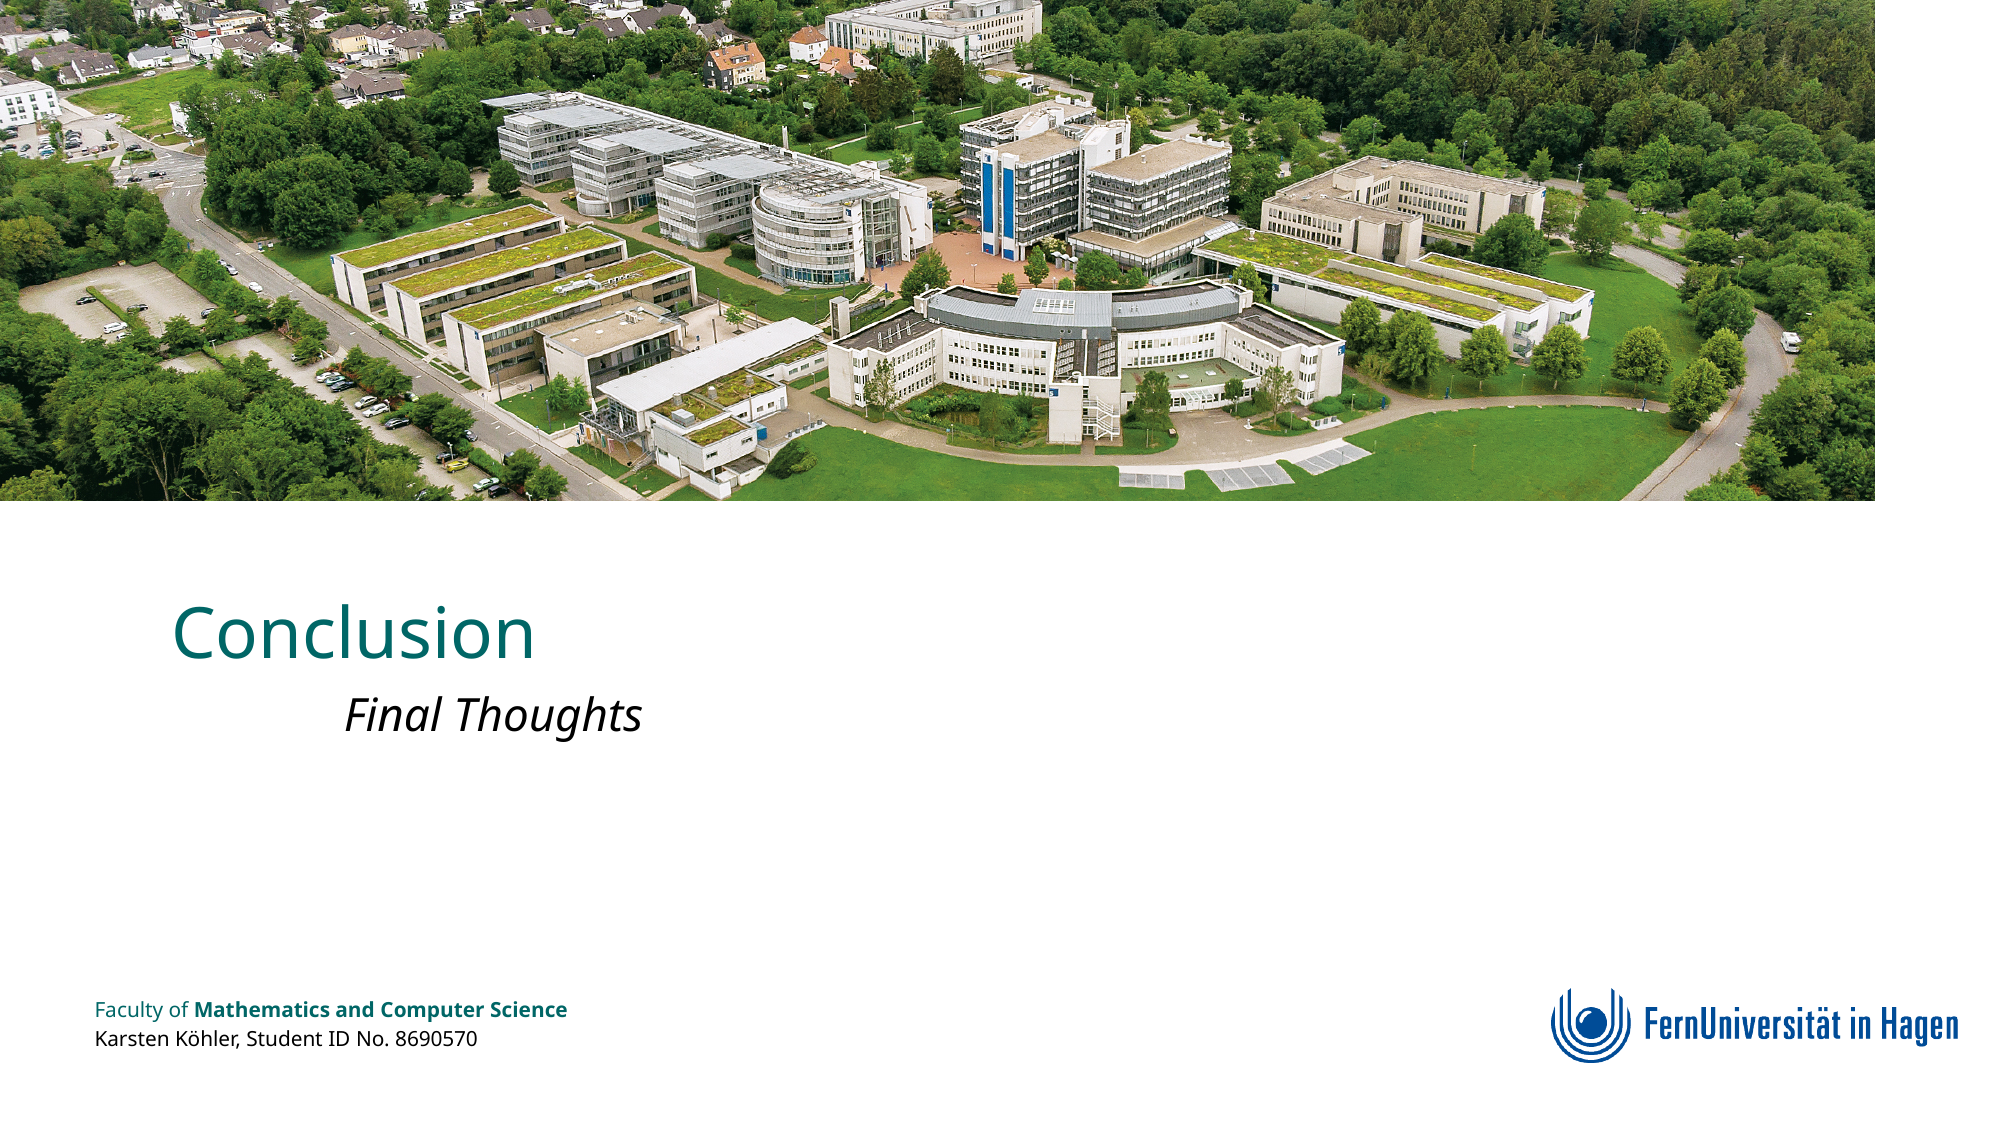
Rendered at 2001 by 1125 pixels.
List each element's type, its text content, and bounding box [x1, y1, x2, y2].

list Karsten Köhler, Student ID No. 8690570 [94, 1025, 827, 1091]
title Conclusion [171, 588, 1483, 674]
subtitle Final Thoughts [344, 685, 1656, 864]
picture [1551, 988, 1958, 1063]
list Faculty of Mathematics and Computer Science [94, 996, 827, 1024]
picture [0, 0, 1875, 501]
